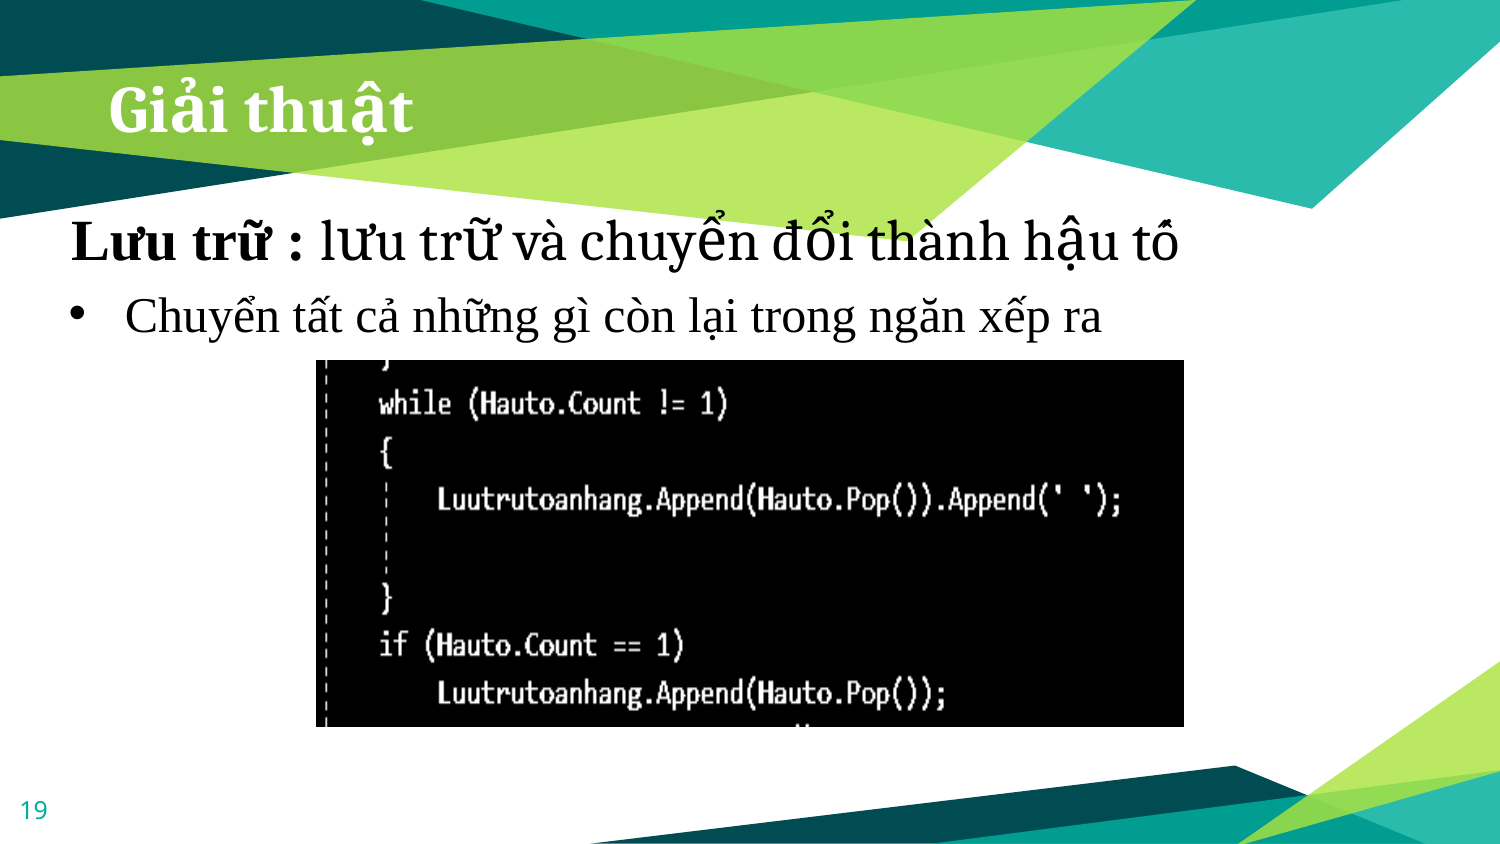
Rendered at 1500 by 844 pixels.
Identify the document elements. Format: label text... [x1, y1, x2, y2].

title Giải thuật [94, 50, 1304, 140]
text_box Lưu trữ : lưu trữ và chuyển đổi thành hậu tố [56, 195, 1195, 280]
slide_number 19 [4, 779, 95, 844]
text_box Chuyển tất cả những gì còn lại trong ngăn xếp ra [53, 275, 1131, 350]
picture [316, 360, 1184, 727]
